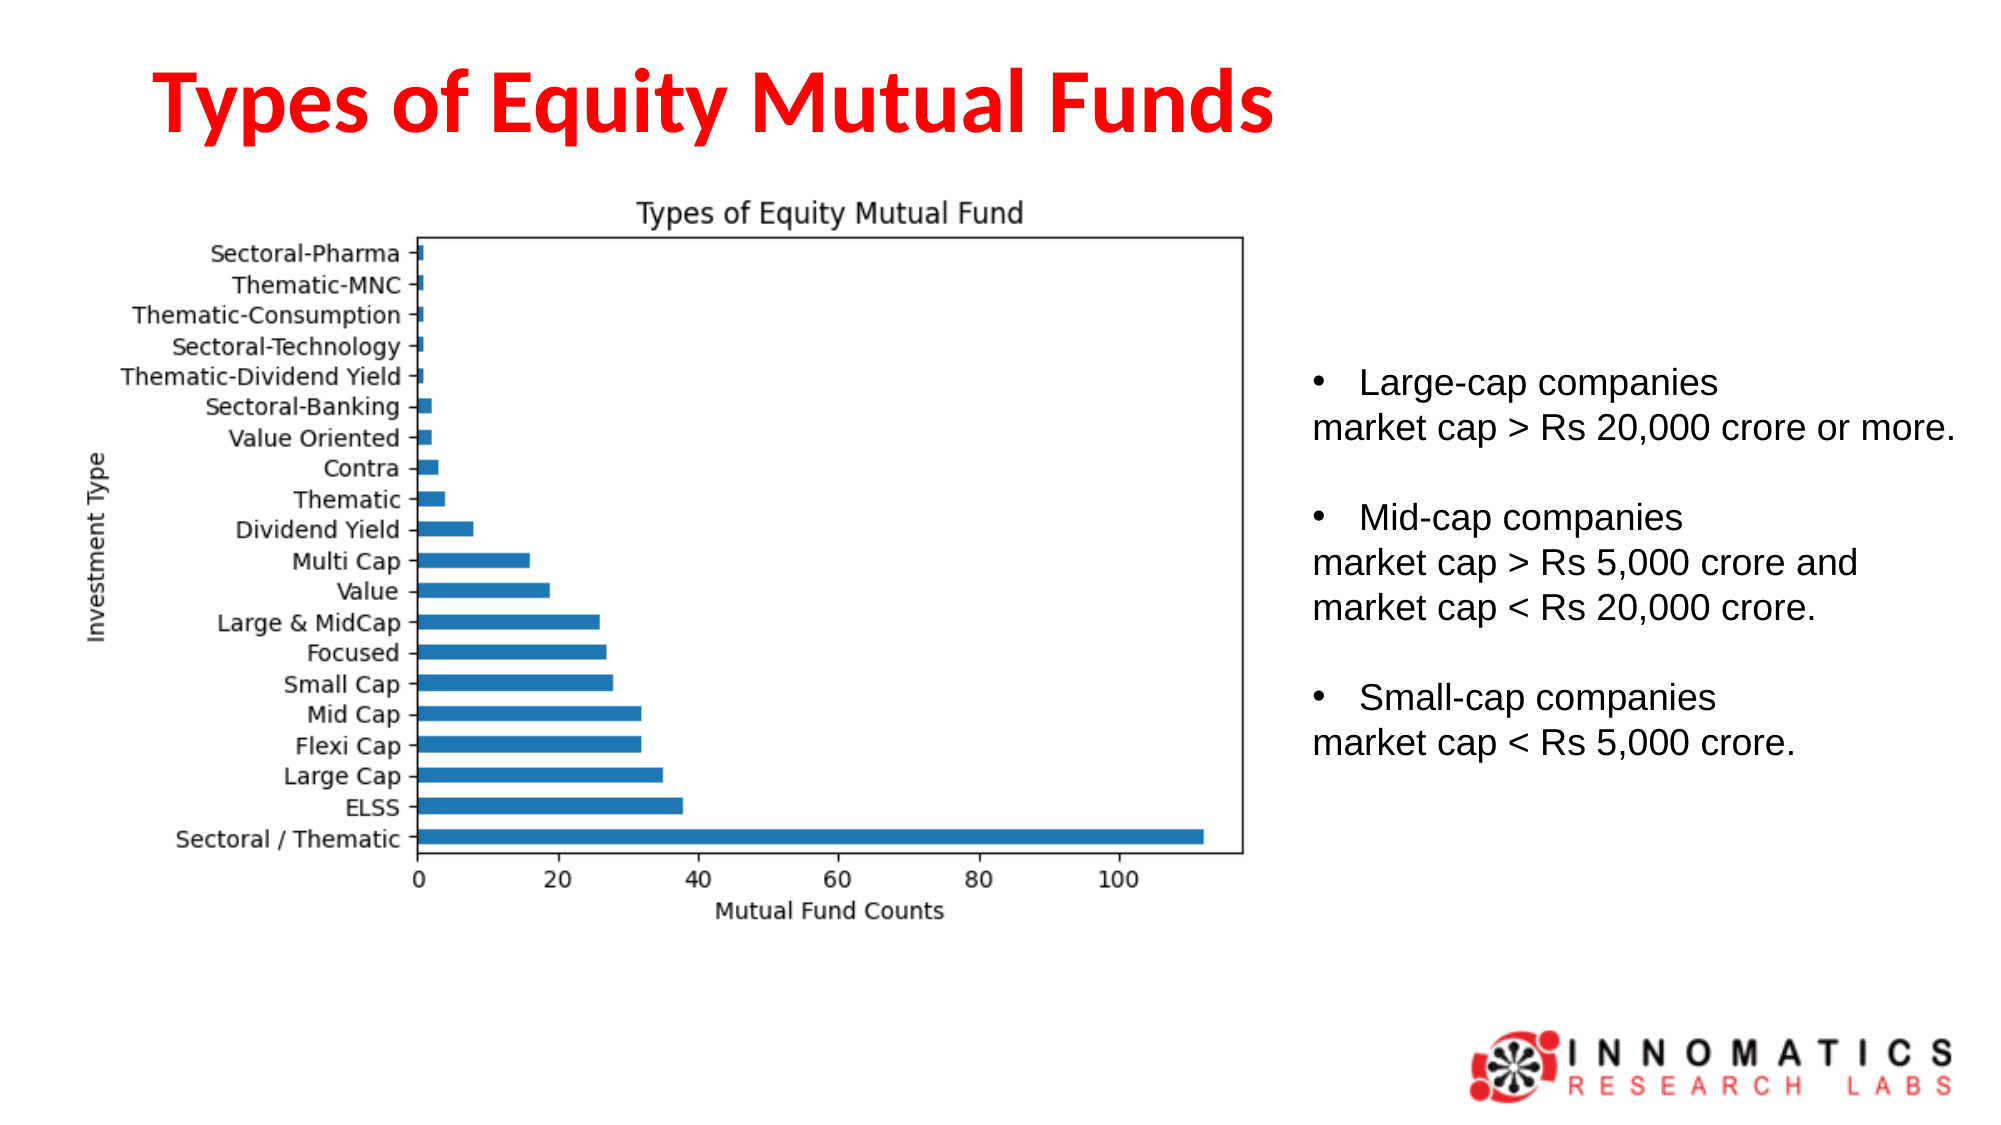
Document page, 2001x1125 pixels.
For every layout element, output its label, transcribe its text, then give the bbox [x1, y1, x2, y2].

picture [1445, 1014, 1975, 1125]
text_box Large-cap companies market cap > Rs 20,000 crore or more. Mid-cap companies market cap > Rs 5,000 crore and market cap < Rs 20,000 crore. Small-cap companies market cap < Rs 5,000 crore. [1297, 350, 1972, 771]
picture [71, 183, 1259, 941]
title Types of Equity Mutual Funds [137, 0, 1863, 212]
